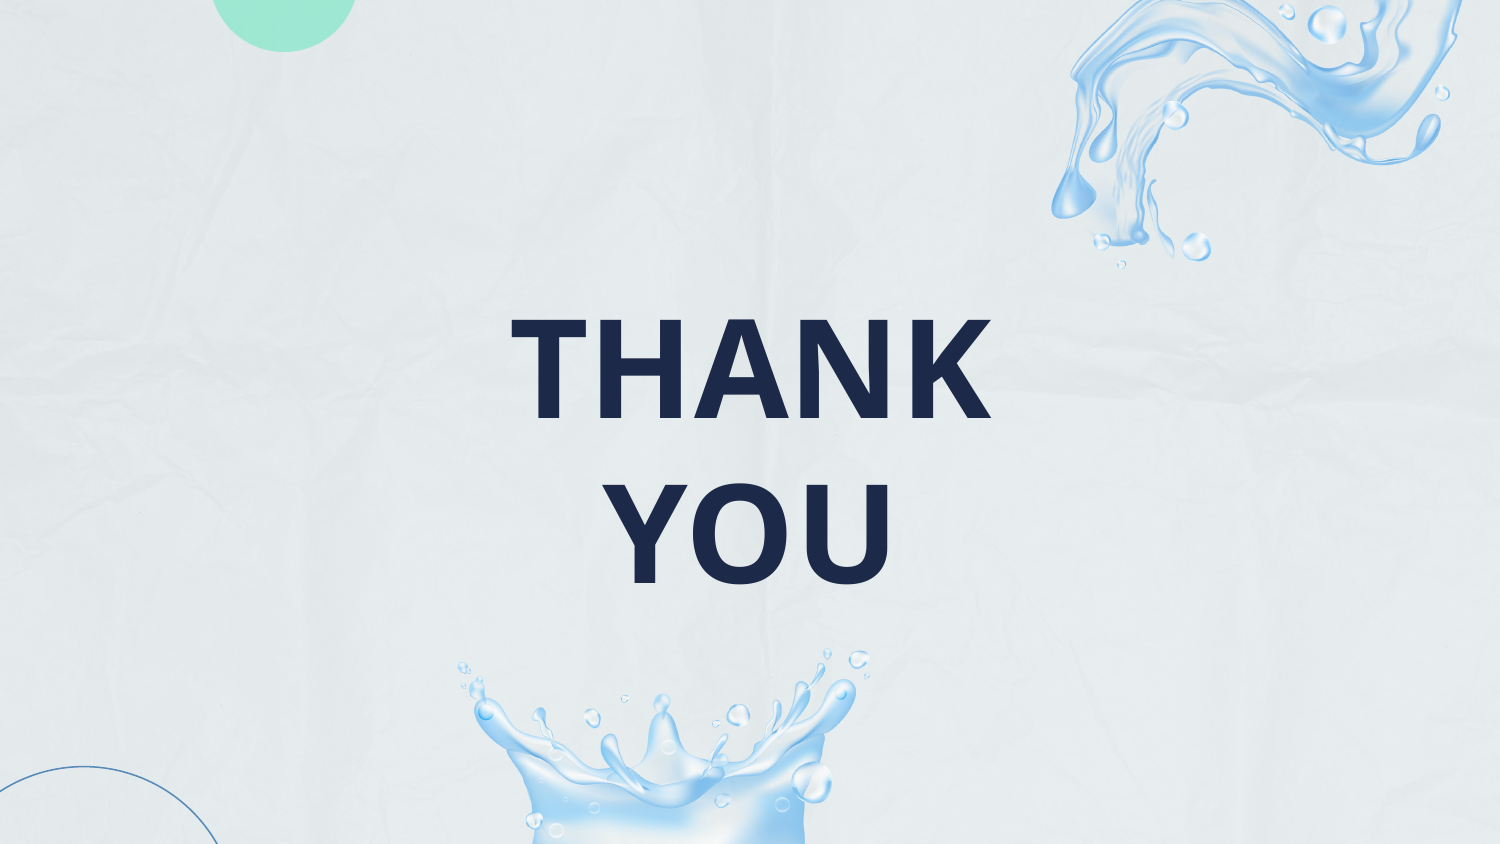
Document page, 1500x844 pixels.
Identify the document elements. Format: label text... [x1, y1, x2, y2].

title THANK YOU [366, 355, 1136, 536]
picture [411, 501, 916, 844]
picture [992, 0, 1500, 347]
